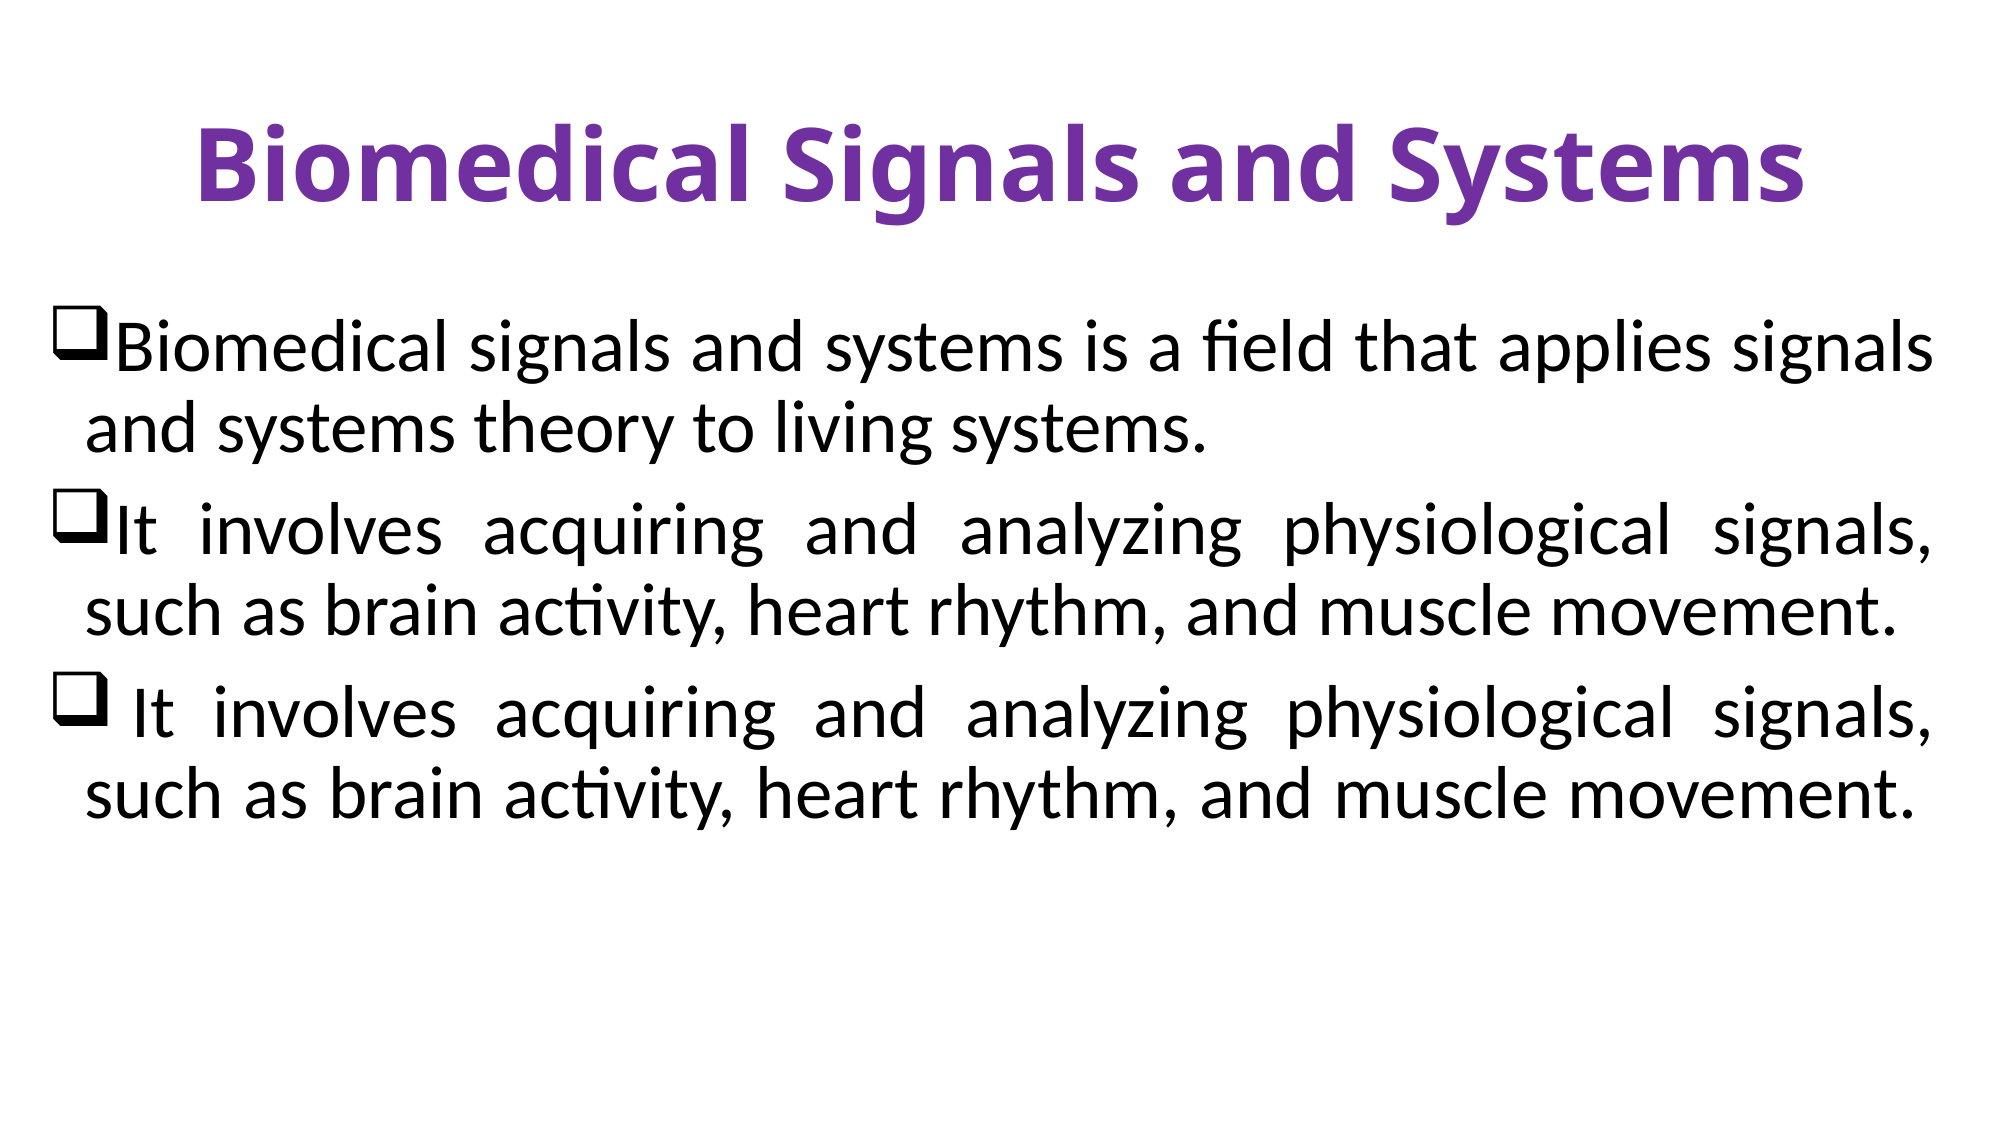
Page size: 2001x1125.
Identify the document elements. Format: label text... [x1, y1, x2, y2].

list Biomedical signals and systems is a field that applies signals and systems theory to living systems. It involves acquiring and analyzing physiological signals, such as brain activity, heart rhythm, and muscle movement. It involves acquiring and analyzing physiological signals, such as brain activity, heart rhythm, and muscle movement. [32, 299, 1952, 1014]
title Biomedical Signals and Systems [137, 59, 1863, 278]
